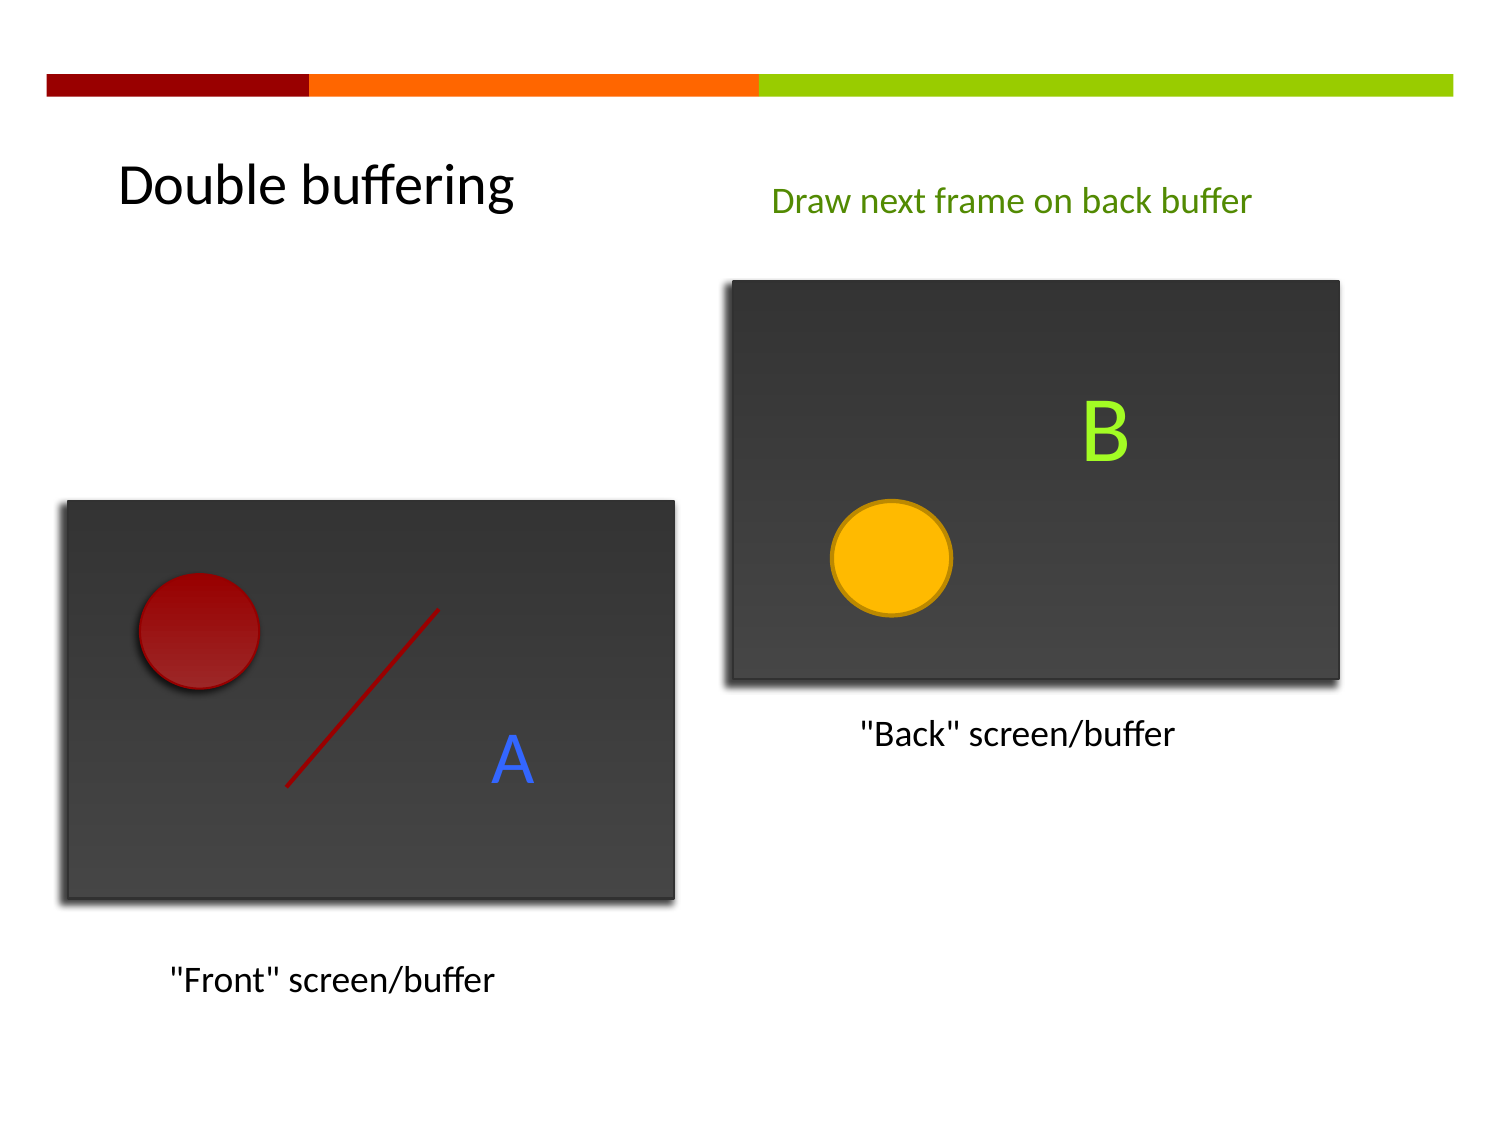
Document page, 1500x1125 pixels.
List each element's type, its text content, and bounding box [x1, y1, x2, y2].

text_box A [477, 701, 575, 806]
text_box "Back" screen/buffer [844, 701, 1249, 761]
text_box [829, 498, 954, 618]
text_box [138, 573, 261, 690]
text_box Double buffering [103, 138, 616, 224]
text_box B [1065, 360, 1161, 488]
text_box [67, 500, 675, 900]
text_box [285, 608, 440, 788]
text_box Draw next frame on back buffer [756, 168, 1318, 229]
text_box [732, 280, 1340, 680]
text_box "Front" screen/buffer [154, 947, 625, 1008]
